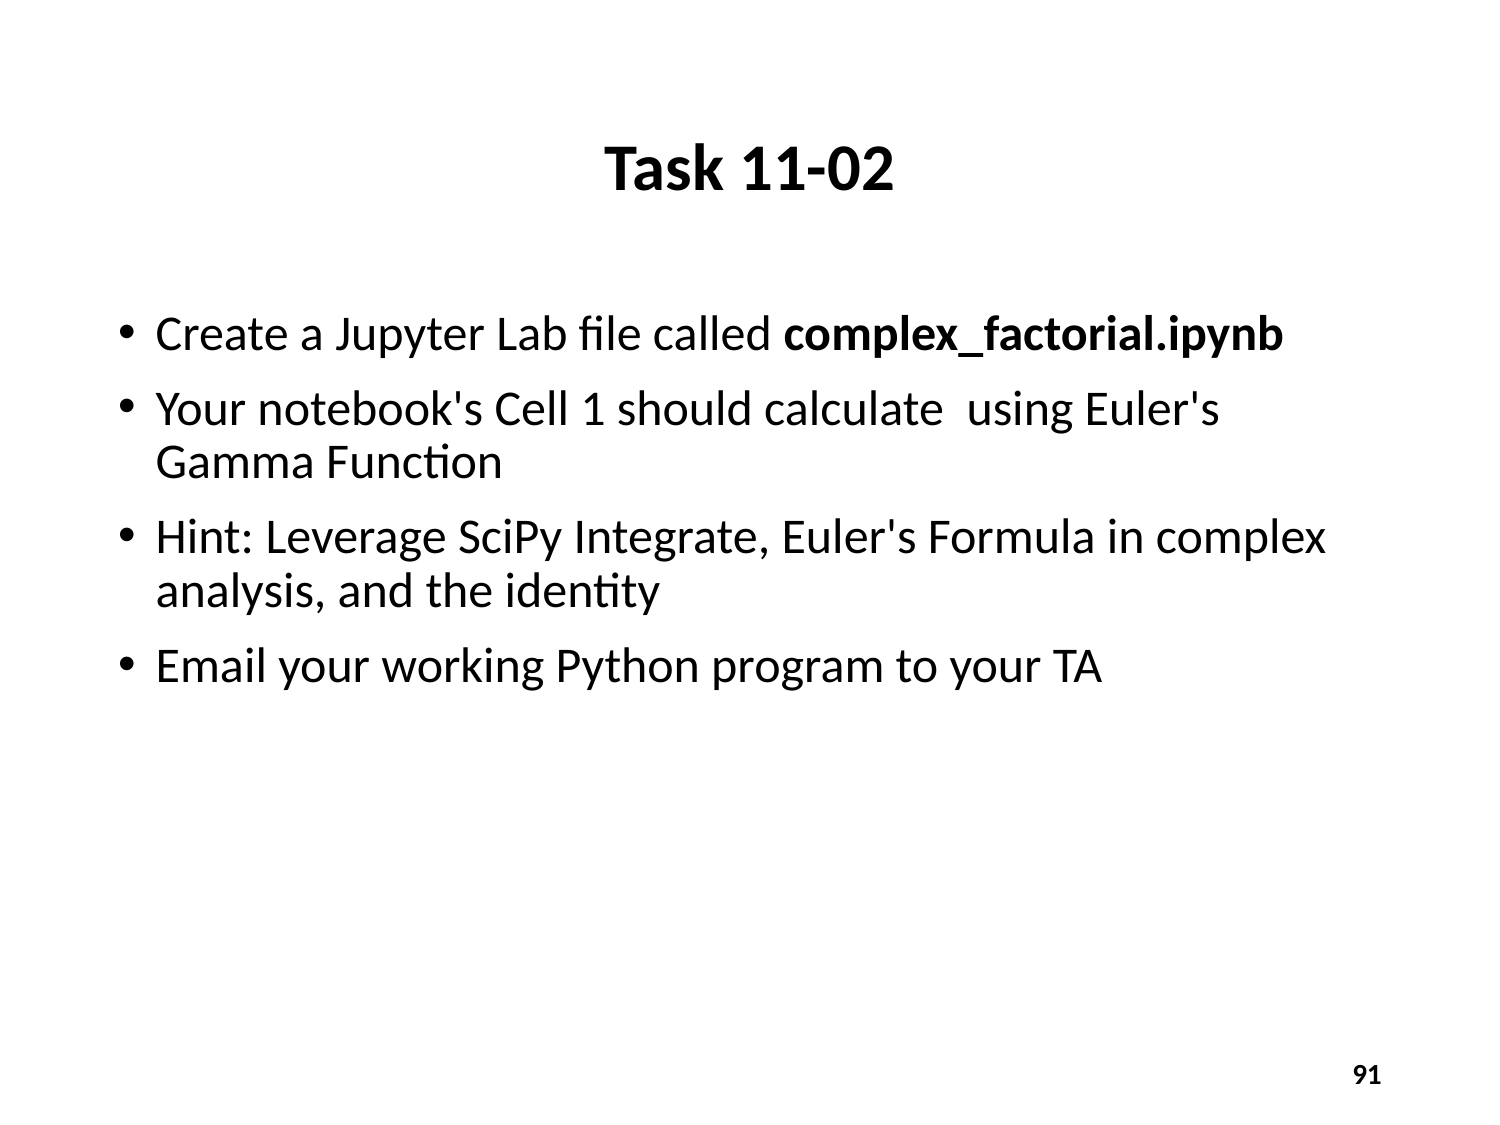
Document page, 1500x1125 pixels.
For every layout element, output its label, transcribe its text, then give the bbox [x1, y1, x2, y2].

slide_number 91 [1059, 1042, 1397, 1103]
title Task 11-02 [103, 59, 1397, 278]
